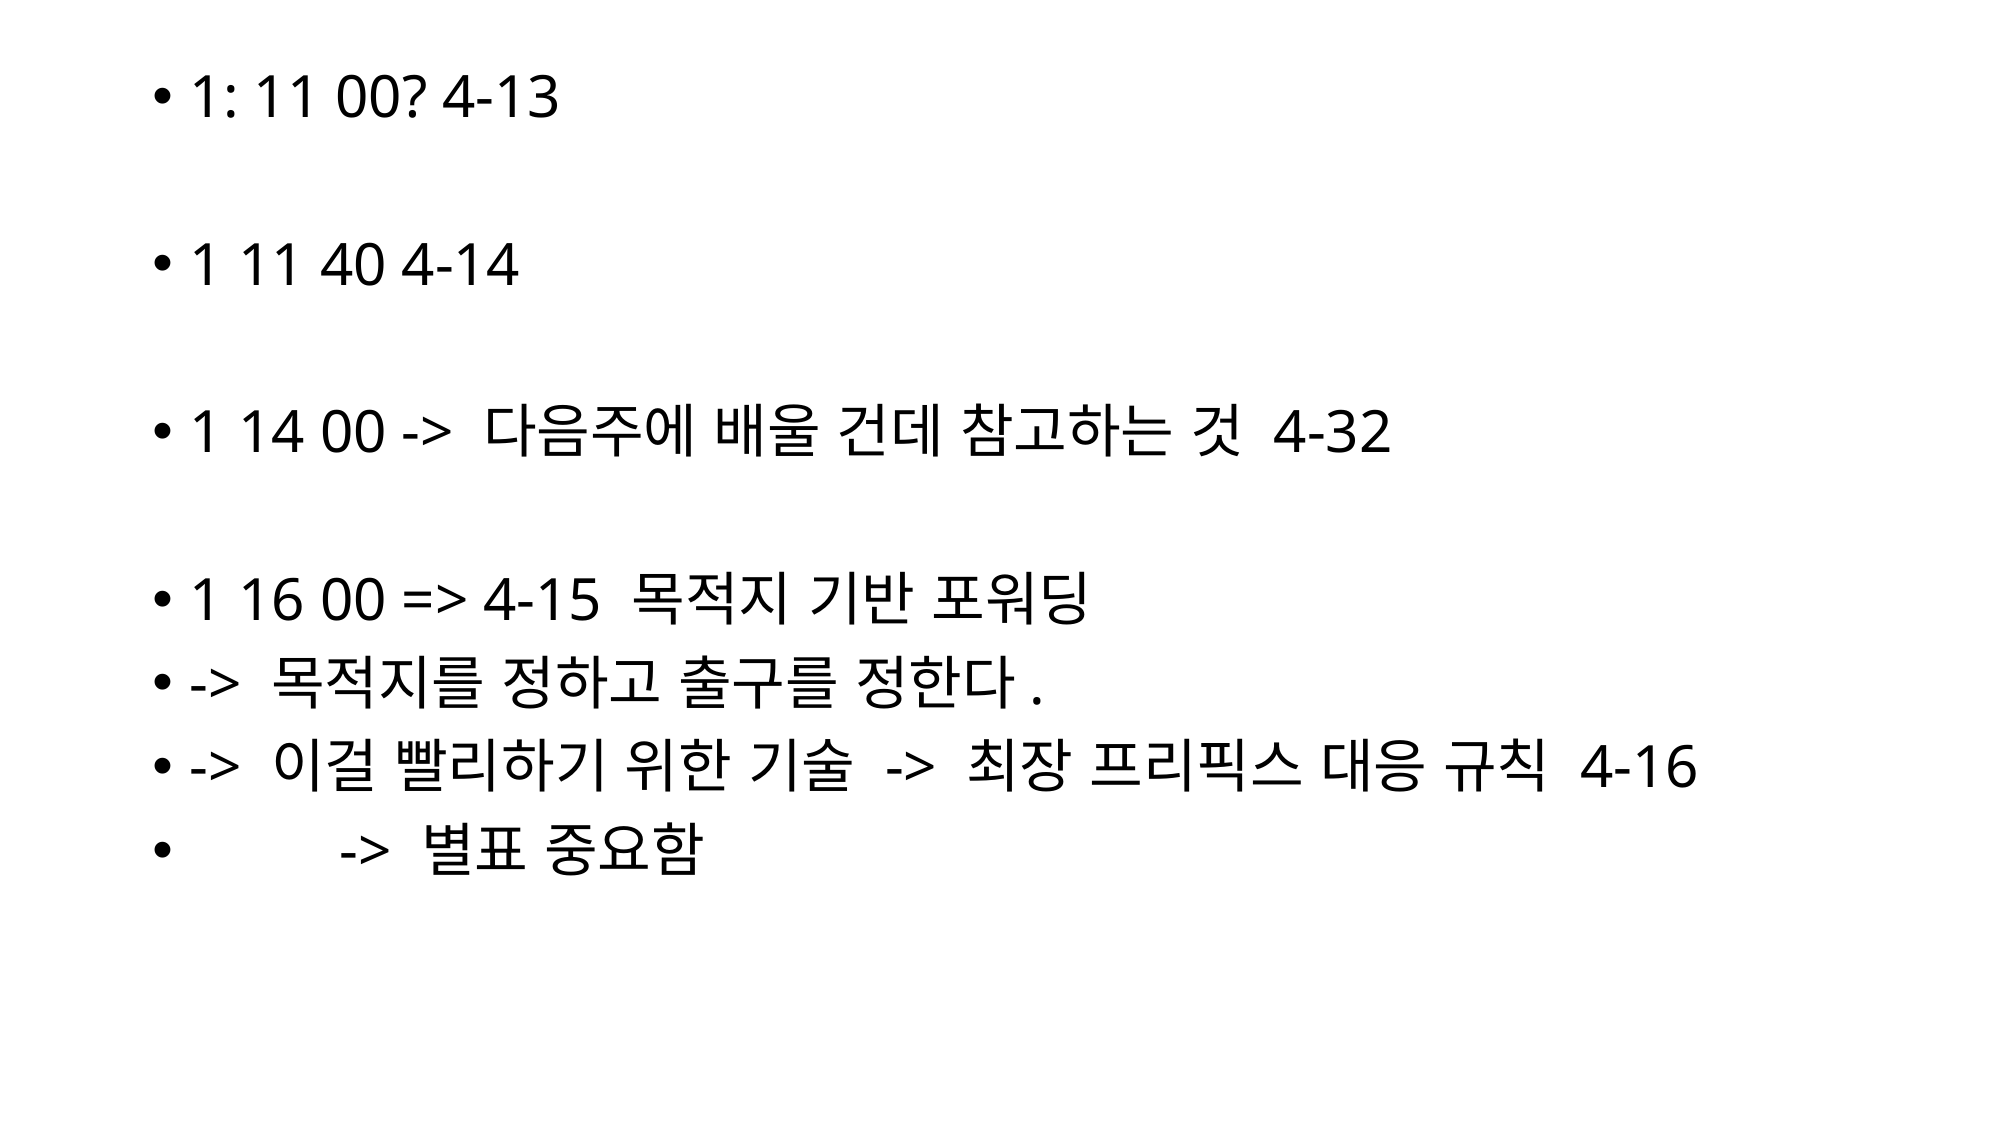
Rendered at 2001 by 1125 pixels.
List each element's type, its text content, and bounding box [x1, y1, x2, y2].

list 1: 11 00? 4-13 1 11 40 4-14 1 14 00 -> 다음주에 배울 건데 참고하는 것 4-32 1 16 00 => 4-15 목적지 기반 포워딩 -> 목적지를 정하고 출구를 정한다. -> 이걸 빨리하기 위한 기술 -> 최장 프리픽스 대응 규칙 4-16 -> 별표 중요함 [137, 59, 1863, 1014]
